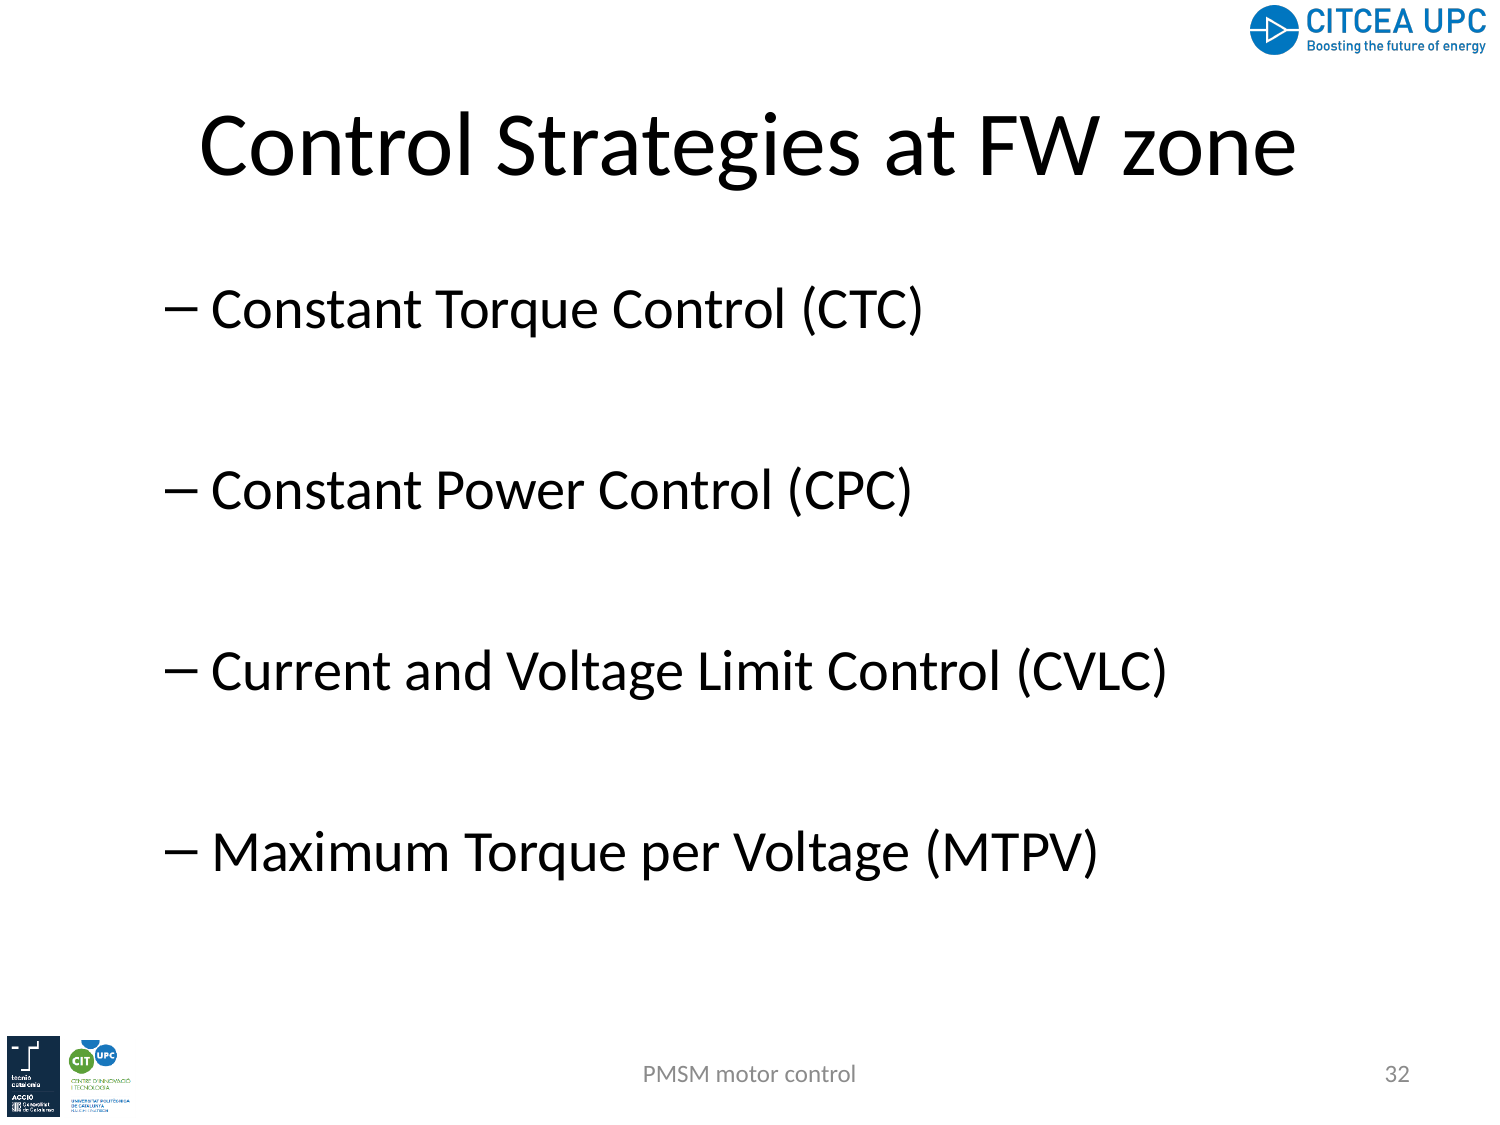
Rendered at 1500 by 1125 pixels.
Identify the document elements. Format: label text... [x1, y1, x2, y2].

slide_number 32 [1074, 1042, 1425, 1103]
picture [1250, 5, 1497, 60]
footer PMSM motor control [512, 1042, 988, 1103]
list Constant Torque Control (CTC) Constant Power Control (CPC) Current and Voltage Limit Control (CVLC) Maximum Torque per Voltage (MTPV) [75, 262, 1425, 1005]
title Control Strategies at FW zone [75, 45, 1425, 233]
picture [64, 1039, 136, 1118]
picture [5, 1034, 61, 1118]
